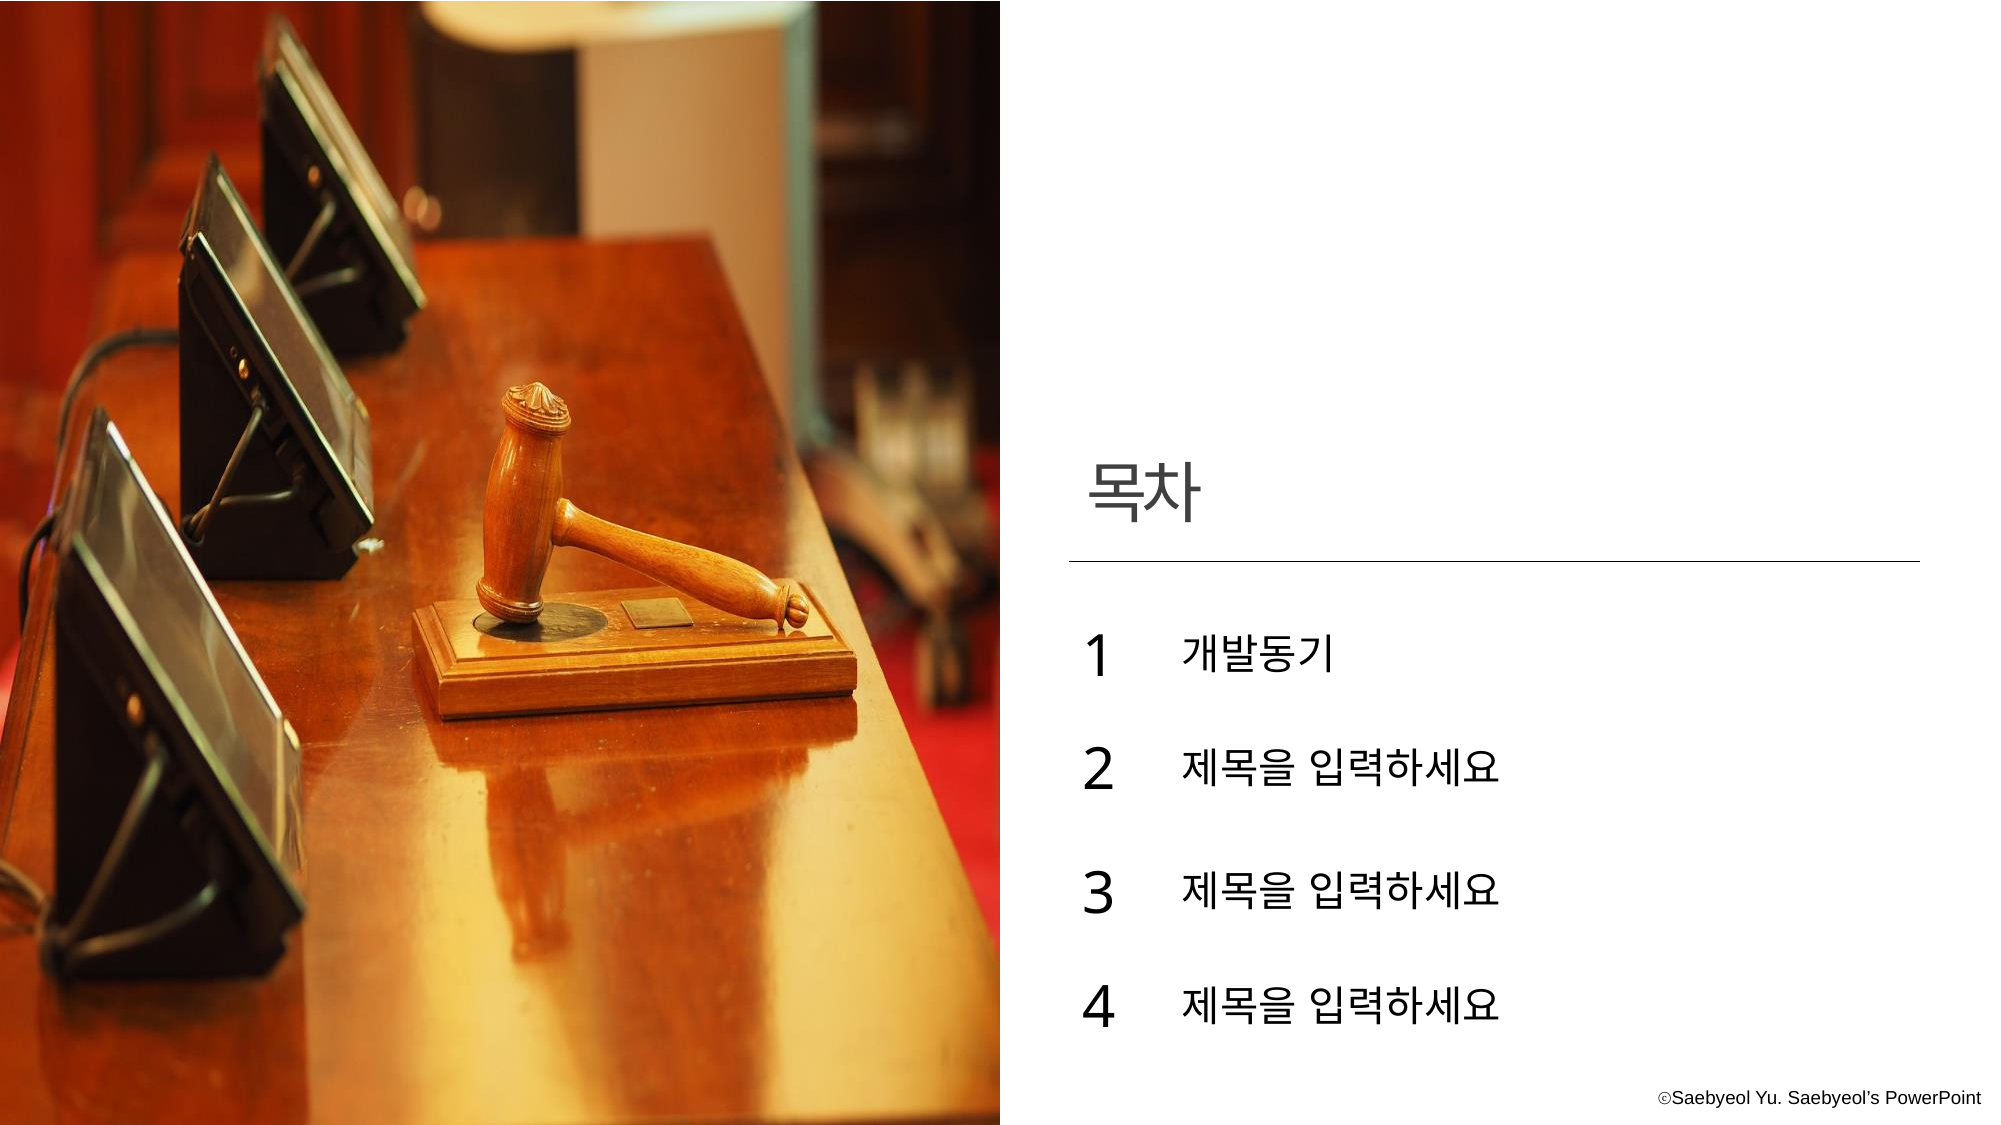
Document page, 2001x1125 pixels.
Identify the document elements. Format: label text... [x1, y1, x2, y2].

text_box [1068, 961, 1794, 1048]
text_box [1068, 847, 1794, 934]
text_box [1068, 610, 1794, 697]
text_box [1068, 724, 1794, 810]
picture [0, 1, 1000, 1125]
text_box 목차 [1071, 443, 1219, 539]
